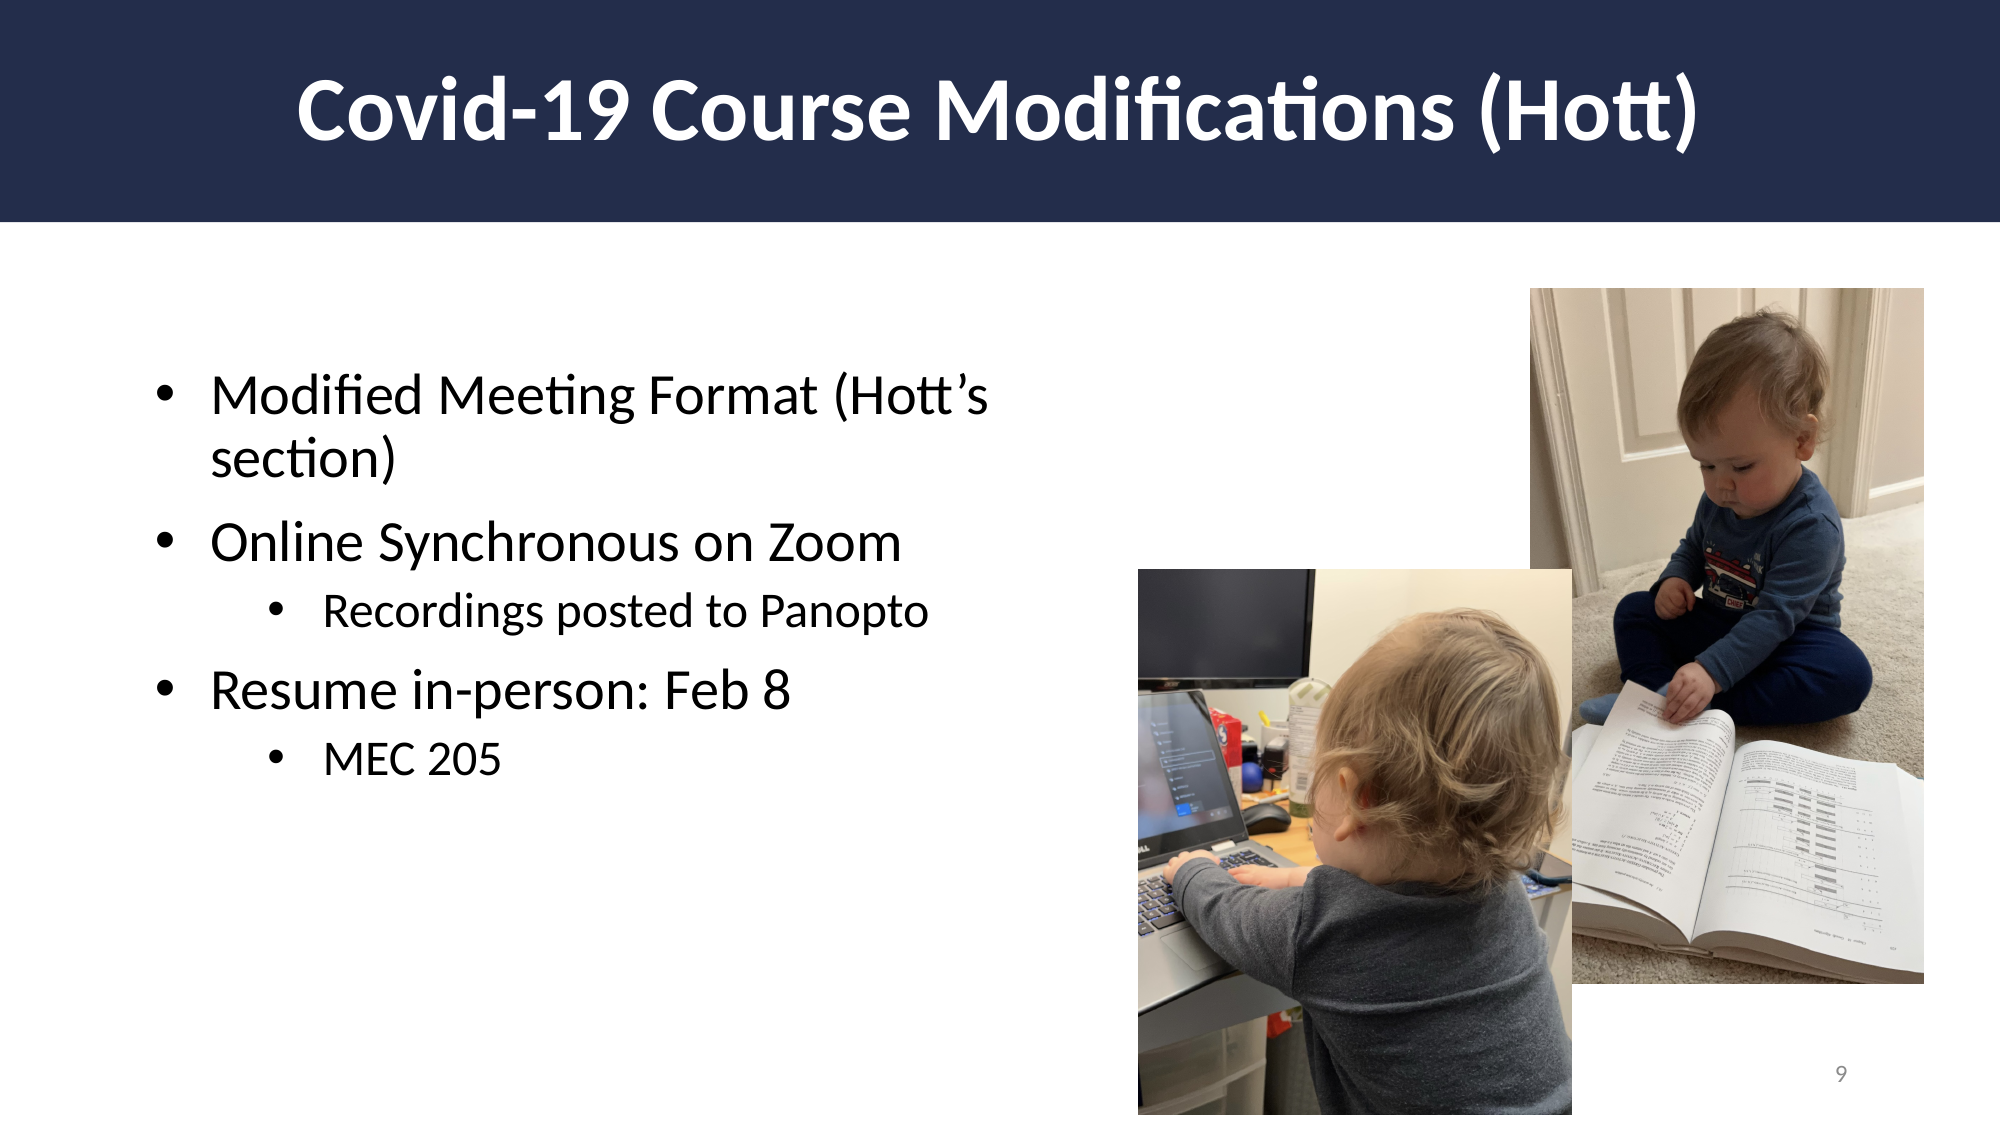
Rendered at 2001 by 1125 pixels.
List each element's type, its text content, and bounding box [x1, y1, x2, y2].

title Covid-19 Course Modifications (Hott) [0, 0, 2000, 223]
text_box Modified Meeting Format (Hott’s section) Online Synchronous on Zoom Recordings posted to Panopto Resume in-person: Feb 8 MEC 205 [137, 357, 1163, 1014]
picture [1138, 288, 1924, 1115]
slide_number 9 [1572, 1042, 1863, 1103]
